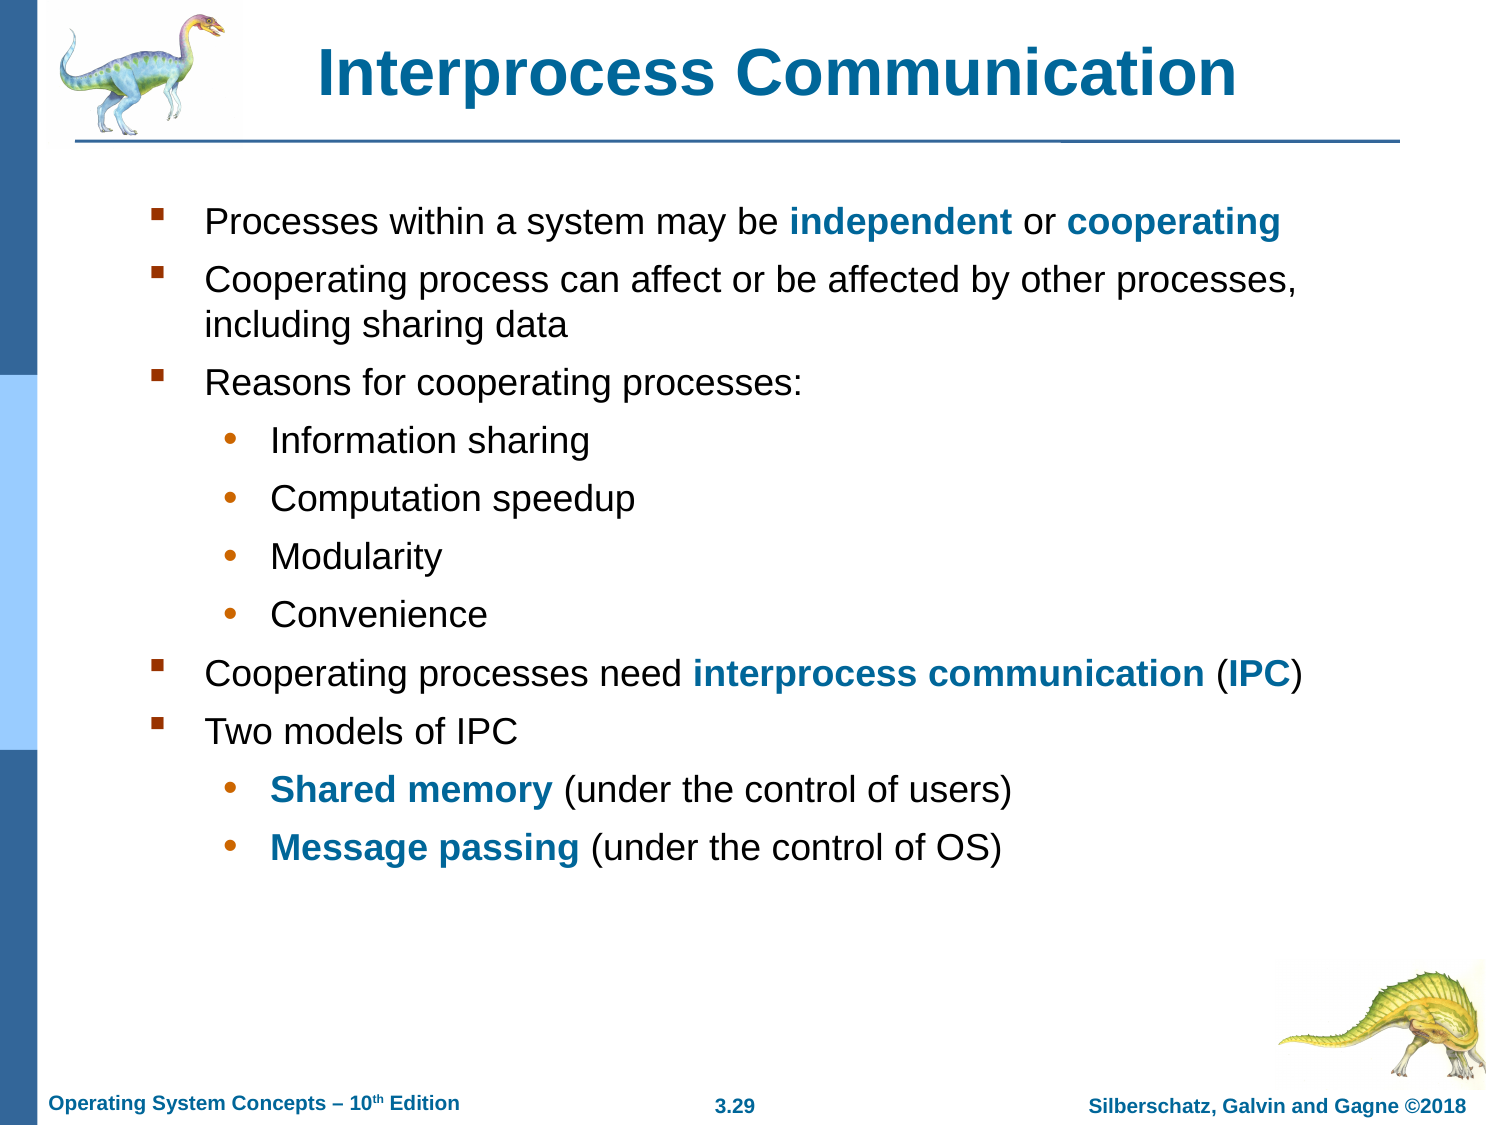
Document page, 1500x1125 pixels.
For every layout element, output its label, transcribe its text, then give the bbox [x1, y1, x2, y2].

picture [1275, 959, 1486, 1090]
title Interprocess Communication [164, 21, 1393, 116]
list Processes within a system may be independent or cooperating Cooperating process can affect or be affected by other processes, including sharing data Reasons for cooperating processes: Information sharing Computation speedup Modularity Convenience Cooperating processes need interprocess communication (IPC) Two models of IPC Shared memory (under the control of users) Message passing (under the control of OS) [133, 189, 1393, 933]
picture [46, 0, 243, 149]
